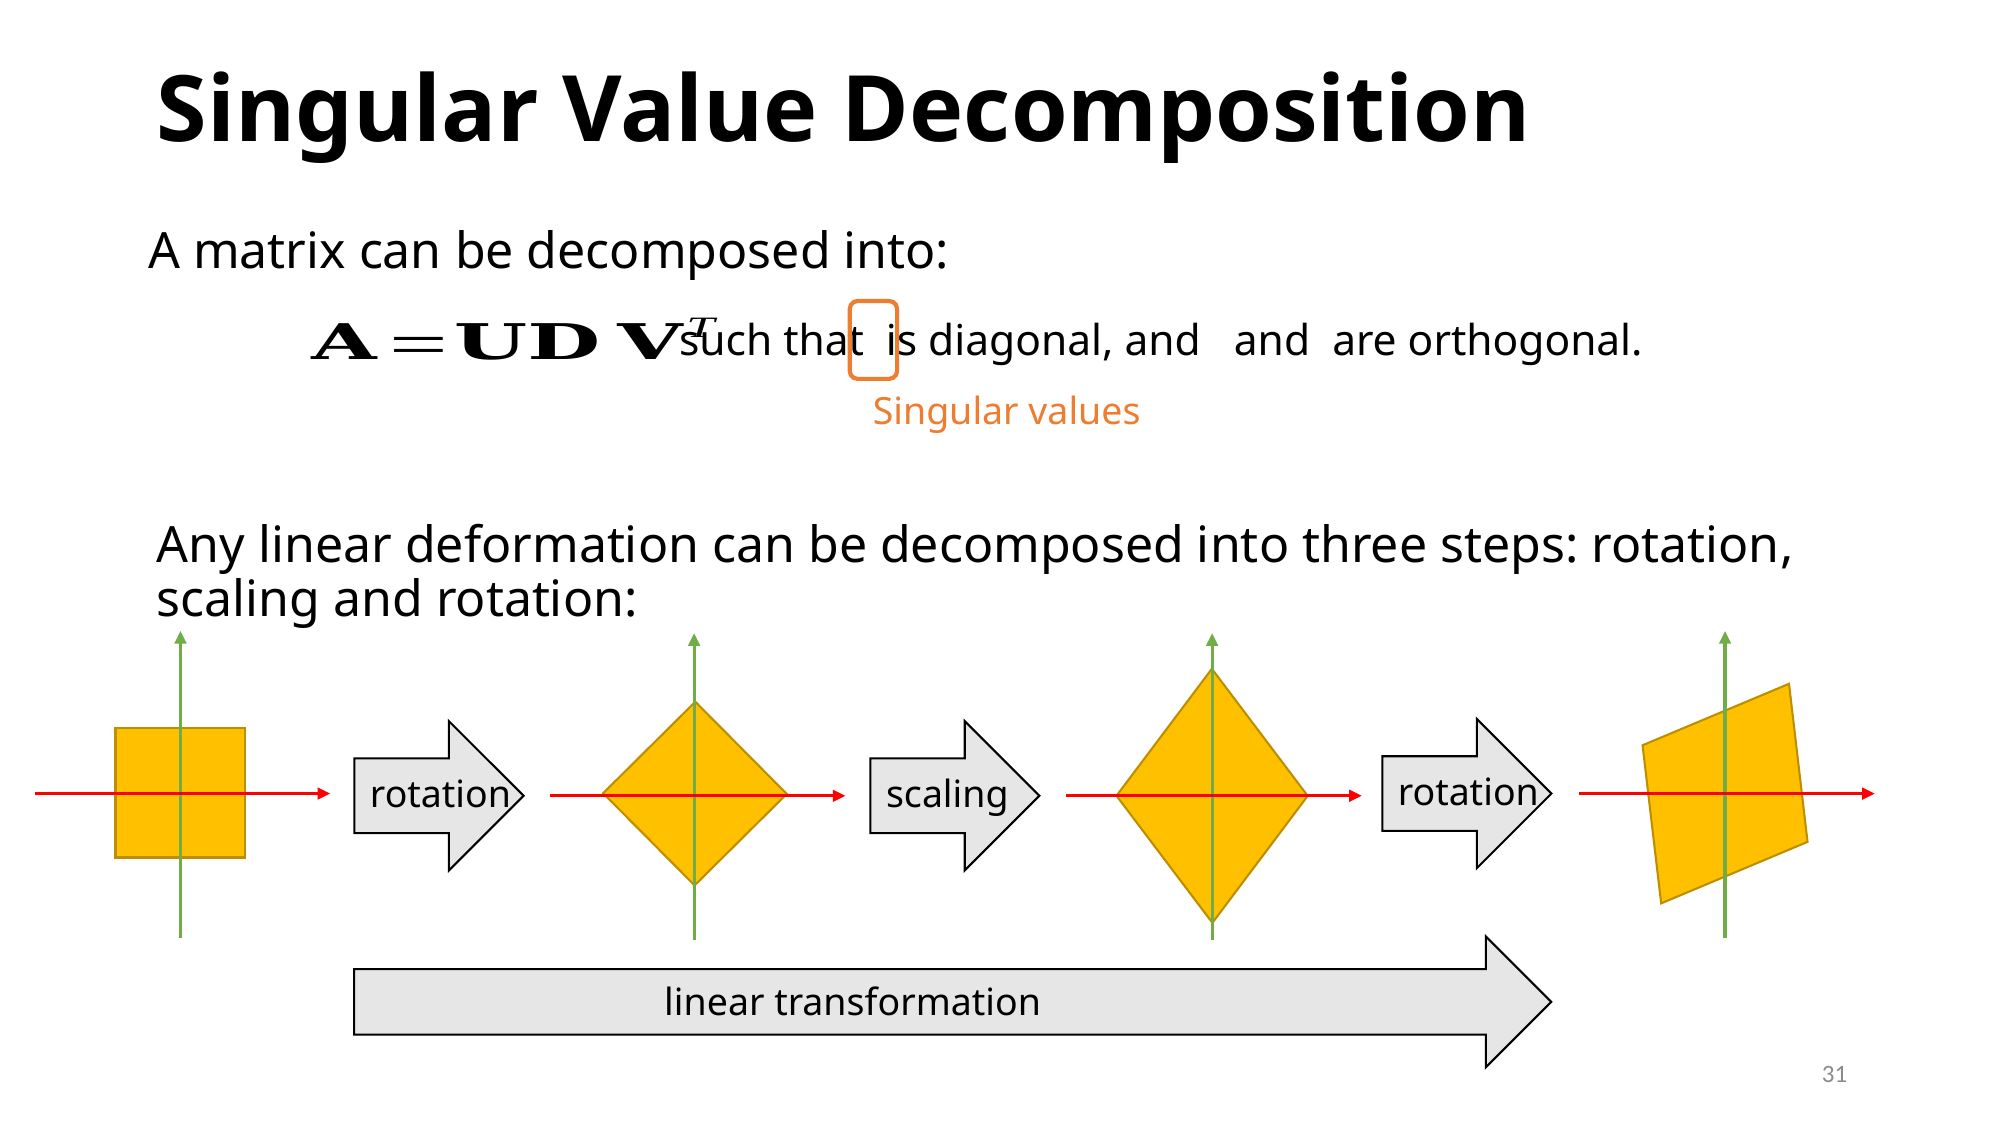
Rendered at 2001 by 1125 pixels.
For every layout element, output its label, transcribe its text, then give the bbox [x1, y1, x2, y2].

text_box [696, 700, 789, 794]
text_box Singular values [857, 374, 1373, 450]
text_box scaling [870, 766, 1045, 826]
text_box [1214, 669, 1308, 794]
text_box [1727, 795, 1809, 877]
text_box [1116, 797, 1211, 923]
text_box [1647, 795, 1723, 905]
text_box [114, 727, 179, 792]
text_box [1641, 710, 1723, 792]
text_box [1214, 797, 1309, 923]
text_box [182, 795, 246, 859]
slide_number 31 [1412, 1042, 1863, 1103]
text_box [848, 299, 899, 380]
text_box Any linear deformation can be decomposed into three steps: rotation, scaling and rotation: [141, 496, 1921, 651]
text_box [353, 934, 1553, 1042]
text_box rotation [355, 766, 529, 826]
text_box [1381, 716, 1523, 871]
text_box [601, 702, 693, 794]
title Singular Value Decomposition [141, 3, 1954, 221]
text_box A matrix can be decomposed into: [133, 174, 1912, 330]
text_box [1727, 682, 1803, 792]
text_box [114, 795, 179, 859]
text_box [353, 718, 496, 873]
text_box [869, 718, 1012, 873]
text_box [1116, 668, 1211, 794]
text_box [605, 797, 693, 886]
text_box [182, 727, 246, 792]
text_box [696, 797, 786, 886]
text_box rotation [1382, 763, 1557, 824]
